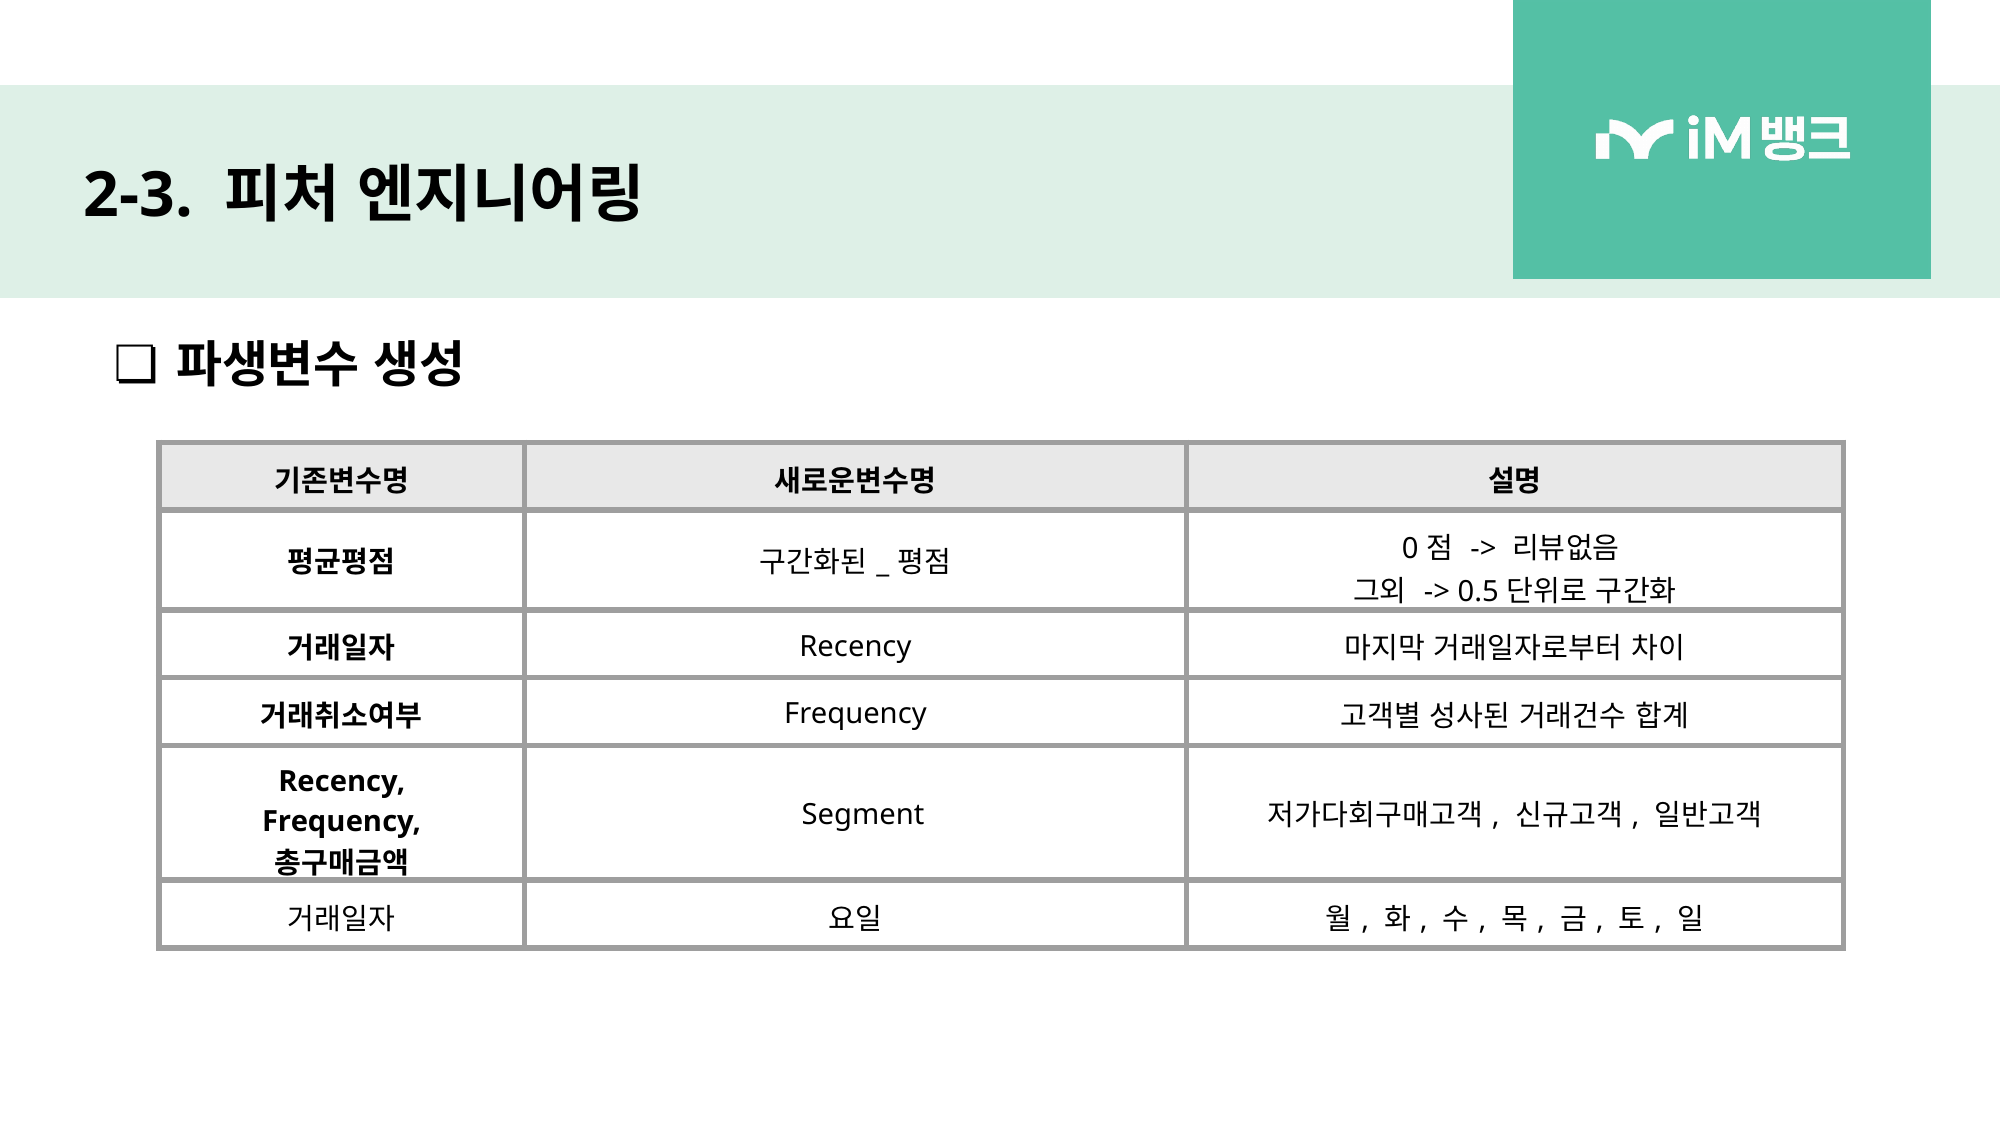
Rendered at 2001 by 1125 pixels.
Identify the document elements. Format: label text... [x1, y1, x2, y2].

table_cell 평균평점 [162, 513, 522, 607]
table_cell Segment [527, 748, 1184, 877]
table_cell 고객별 성사된 거래건수 합계 [1189, 680, 1841, 743]
table_cell 요일 [527, 883, 1184, 945]
text_box [0, 87, 2000, 297]
table_cell 저가다회구매고객, 신규고객, 일반고객 [1189, 748, 1841, 877]
table_header 새로운변수명 [527, 445, 1184, 507]
text_box [1515, 0, 1930, 278]
picture [1577, 99, 1867, 175]
table_cell Recency, Frequency, 총구매금액 [162, 748, 522, 877]
table_cell 거래일자 [162, 883, 522, 945]
table_cell 거래일자 [162, 613, 522, 675]
table_header 기존변수명 [162, 445, 522, 507]
text_box 파생변수 생성 [86, 317, 1914, 422]
table_cell 거래취소여부 [162, 680, 522, 743]
table_cell Recency [527, 613, 1184, 675]
table_cell 구간화된_평점 [527, 513, 1184, 607]
table_cell 월, 화, 수, 목, 금, 토, 일 [1189, 883, 1841, 945]
table_cell Frequency [527, 680, 1184, 743]
text_box 2-3. 피처 엔지니어링 [69, 138, 1498, 244]
table_cell 마지막 거래일자로부터 차이 [1189, 613, 1841, 675]
table_cell 0점 -> 리뷰없음 그외 -> 0.5단위로 구간화 [1189, 513, 1841, 607]
table_header 설명 [1189, 445, 1841, 507]
